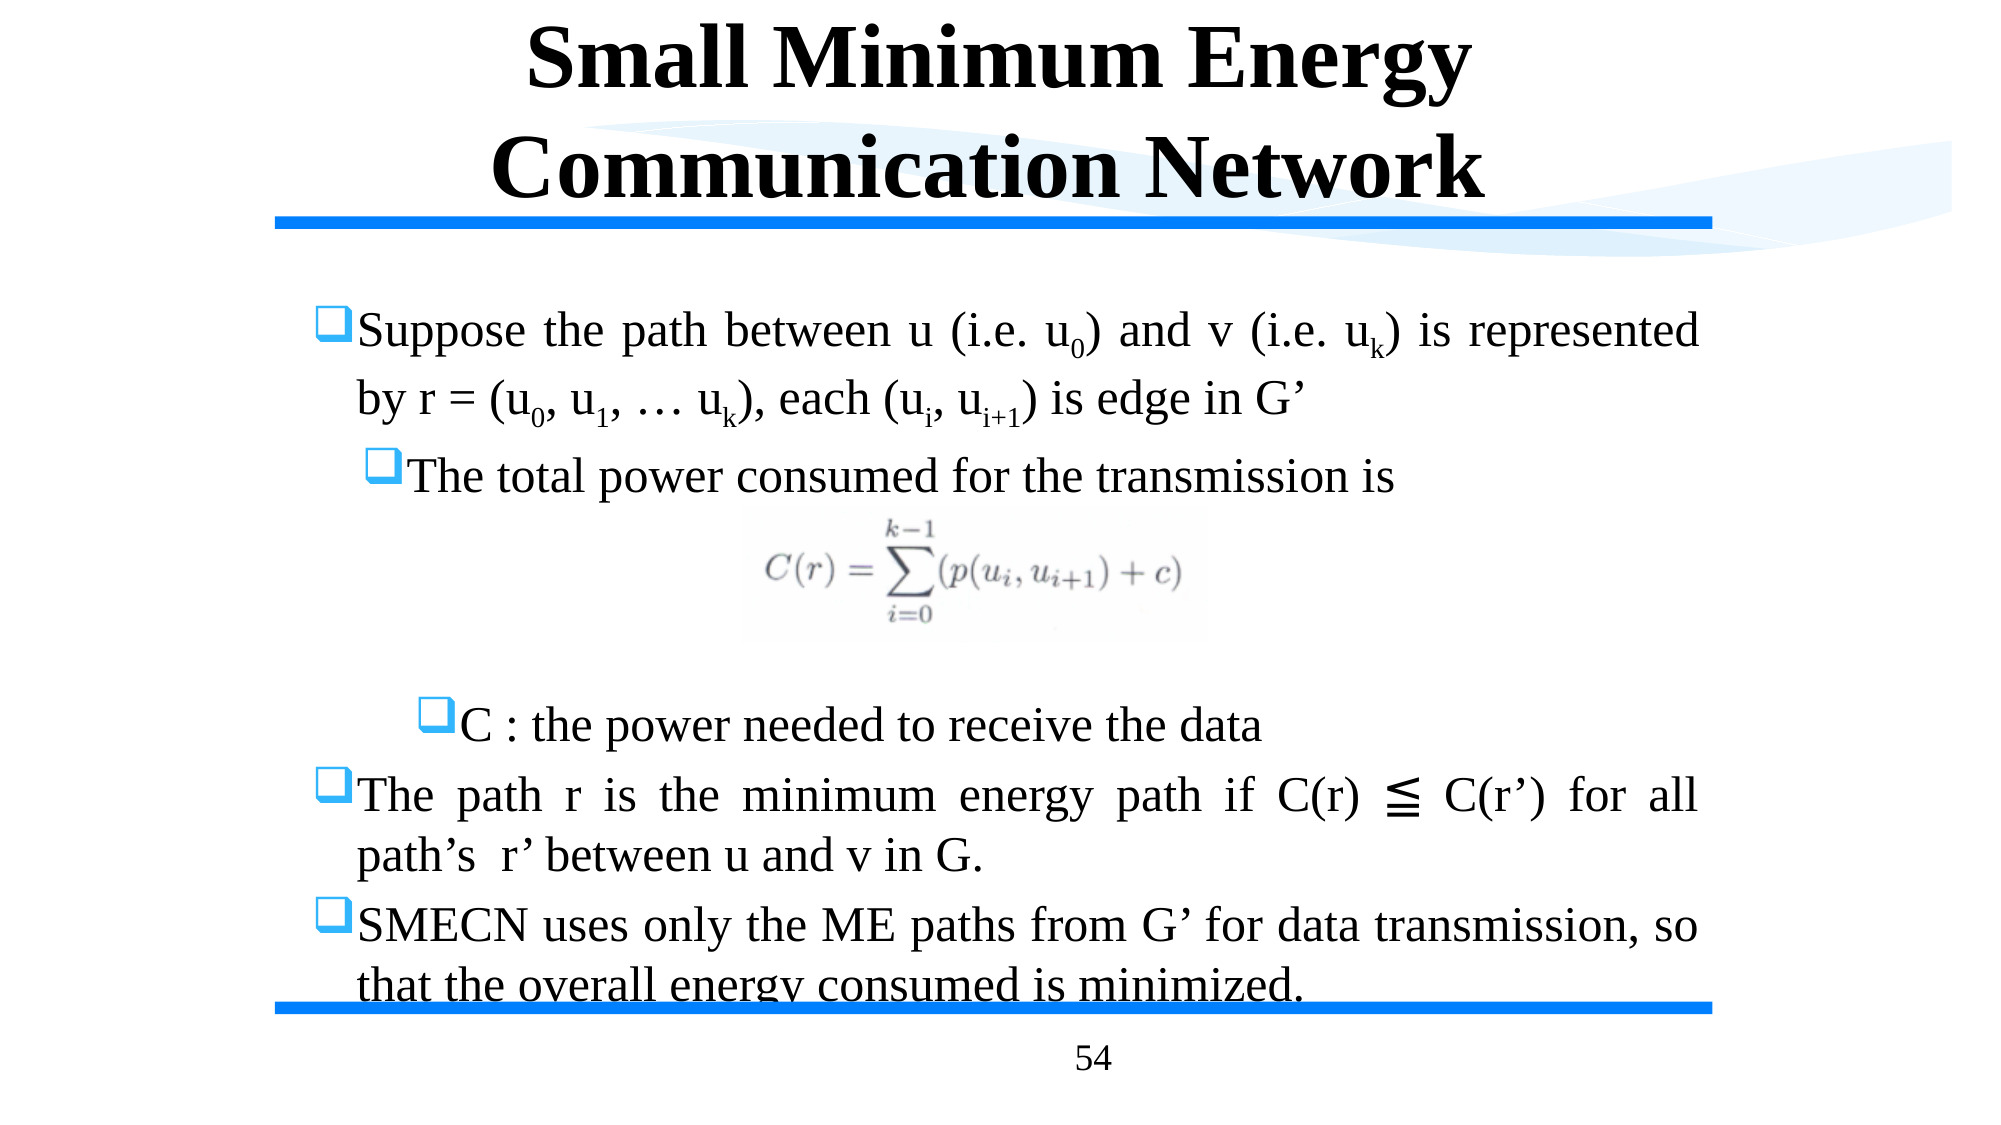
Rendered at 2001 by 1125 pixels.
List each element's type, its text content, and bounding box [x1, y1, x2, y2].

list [741, 506, 1209, 643]
text_box Small Minimum Energy Communication Network [249, 11, 1750, 200]
list Suppose the path between u (i.e. u0) and v (i.e. uk) is represented by r = (u0, u1, … uk), each (ui, ui+1) is edge in G’ The total power consumed for the transmission is C : the power needed to receive the data The path r is the minimum energy path if C(r) ≦ C(r’) for all path’s r’ between u and v in G. SMECN uses only the ME paths from G’ for data transmission, so that the overall energy consumed is minimized. [296, 288, 1715, 1032]
slide_number 54 [872, 1025, 1128, 1086]
